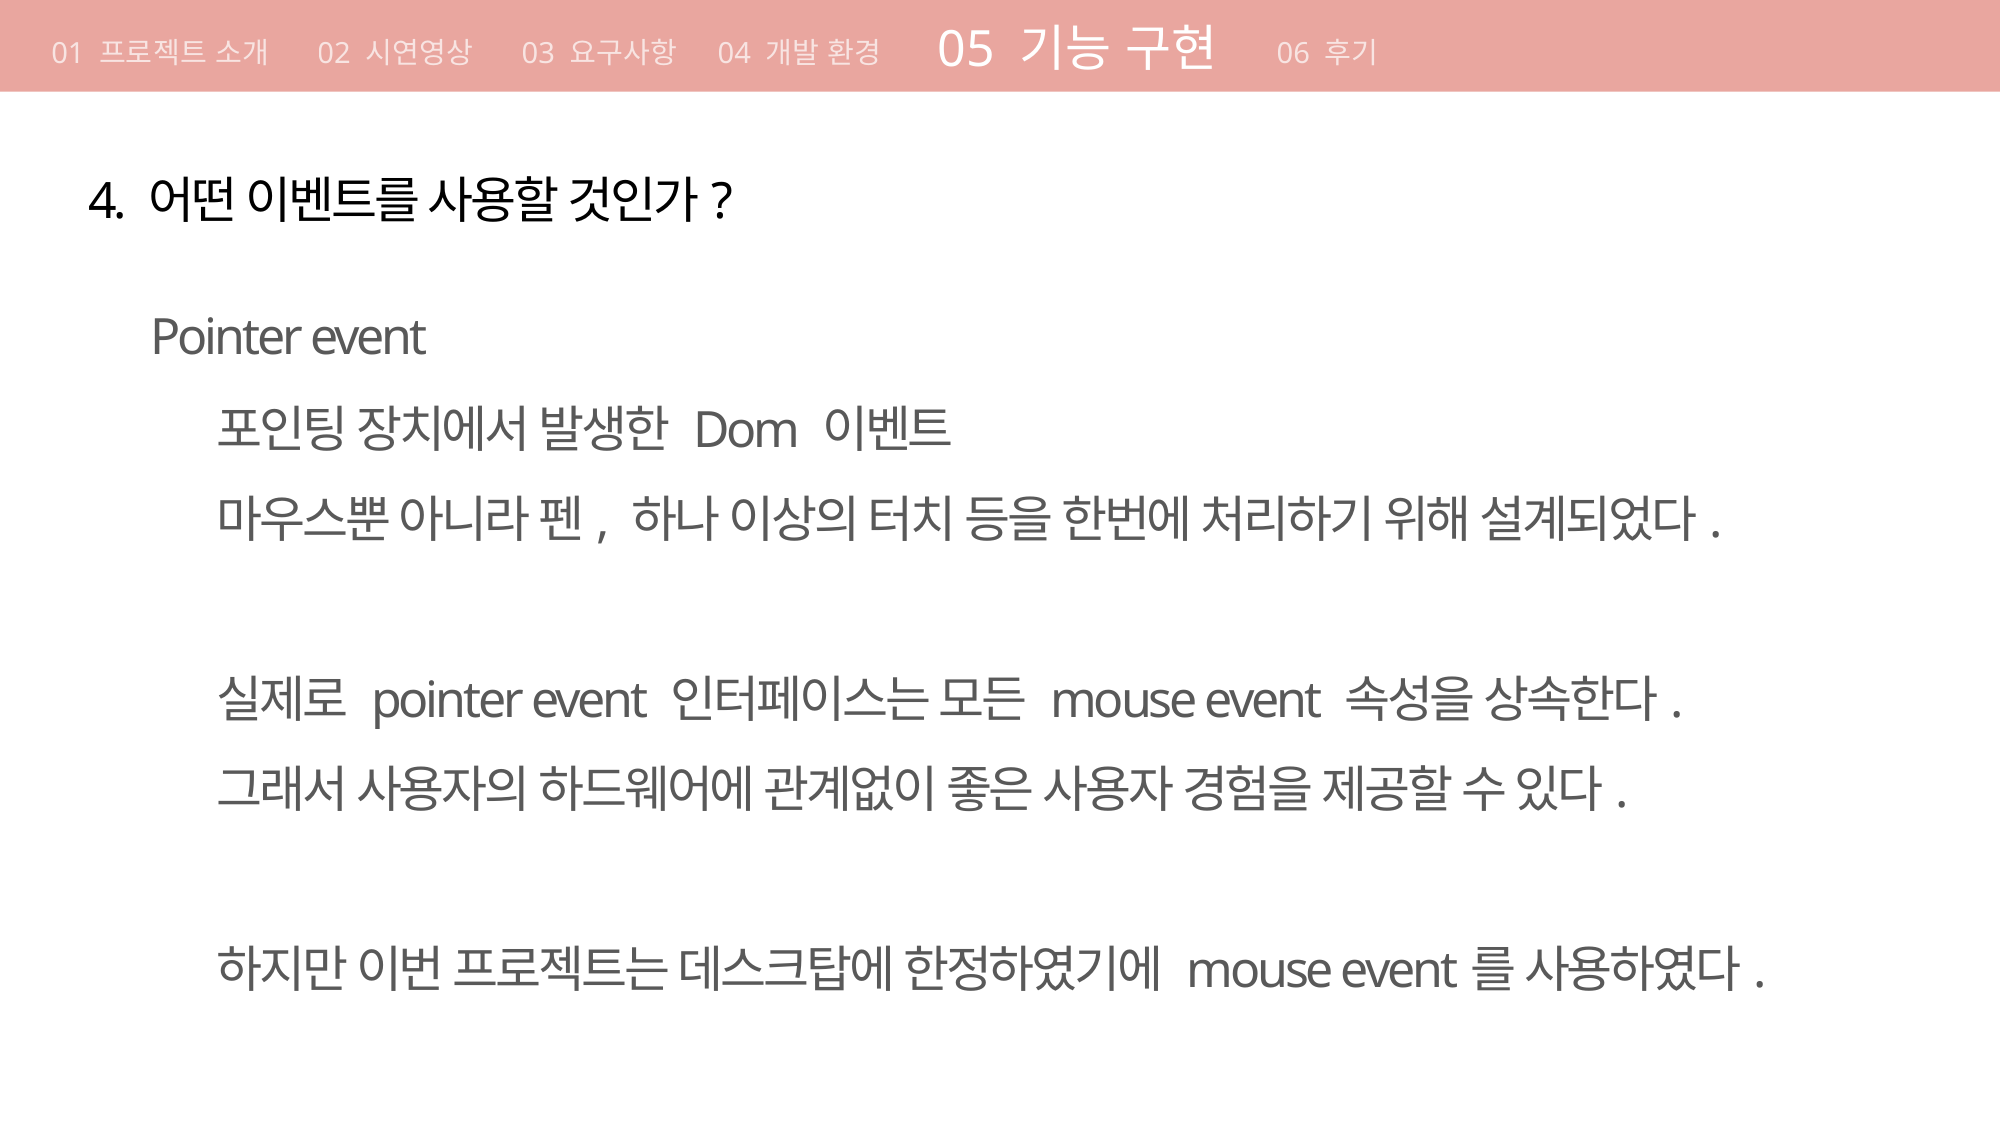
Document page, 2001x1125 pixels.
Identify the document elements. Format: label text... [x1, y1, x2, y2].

text_box [0, 0, 2000, 93]
text_box 01 프로젝트 소개 02 시연영상 03 요구사항 04 개발 환경 [36, 26, 897, 77]
text_box 06 후기 [1261, 26, 1394, 77]
text_box 포인팅 장치에서 발생한 Dom 이벤트 마우스뿐 아니라 펜, 하나 이상의 터치 등을 한번에 처리하기 위해 설계되었다. 실제로 pointer event 인터페이스는 모든 mouse event 속성을 상속한다. 그래서 사용자의 하드웨어에 관계없이 좋은 사용자 경험을 제공할 수 있다. 하지만 이번 프로젝트는 데스크탑에 한정하였기에 mouse event를 사용하였다. [201, 266, 2000, 1040]
text_box 4. 어떤 이벤트를 사용할 것인가? [72, 126, 869, 252]
text_box Pointer event [135, 266, 1136, 372]
text_box 05 기능 구현 [923, 8, 1233, 84]
